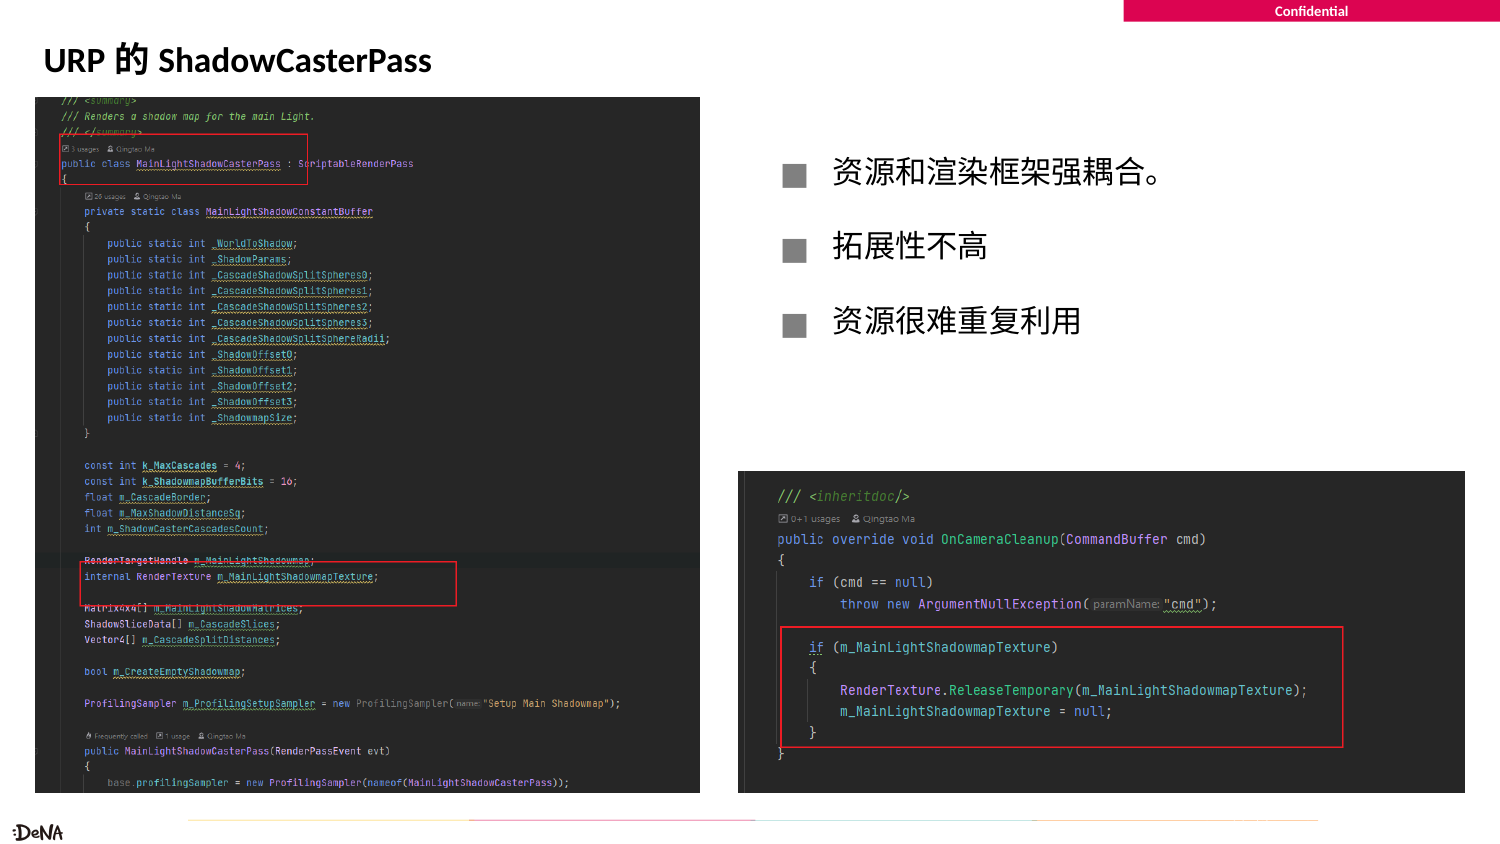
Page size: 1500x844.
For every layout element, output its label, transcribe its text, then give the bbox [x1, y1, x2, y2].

picture [12, 824, 63, 841]
title URP的ShadowCasterPass [35, 27, 1307, 78]
picture [35, 97, 700, 793]
picture [737, 471, 1465, 793]
list 资源和渲染框架强耦合。 拓展性不高 资源很难重复利用 [750, 110, 1465, 471]
